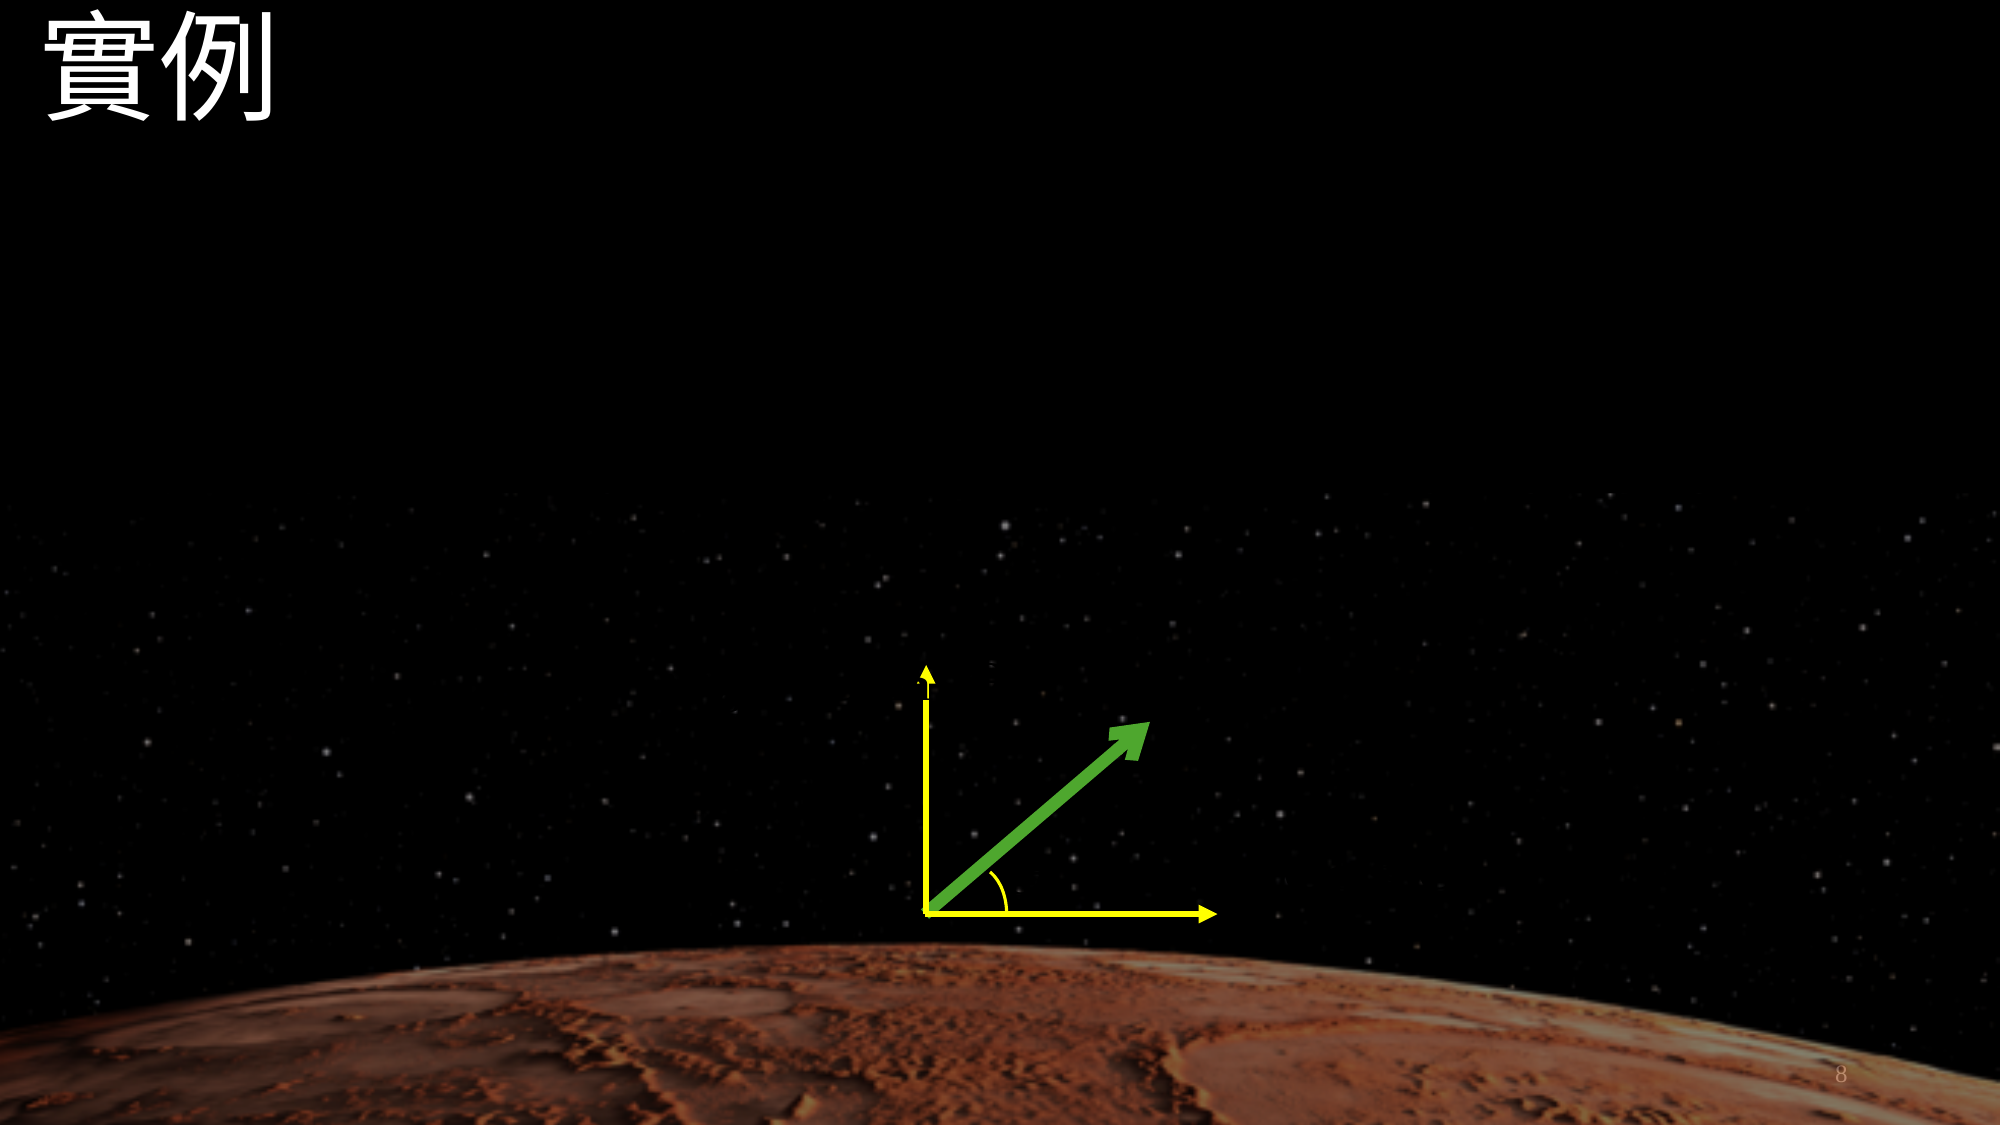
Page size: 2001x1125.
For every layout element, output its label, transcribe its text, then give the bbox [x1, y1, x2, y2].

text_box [655, 657, 1478, 963]
picture [0, 493, 2000, 1125]
title 實例 [0, 0, 320, 145]
